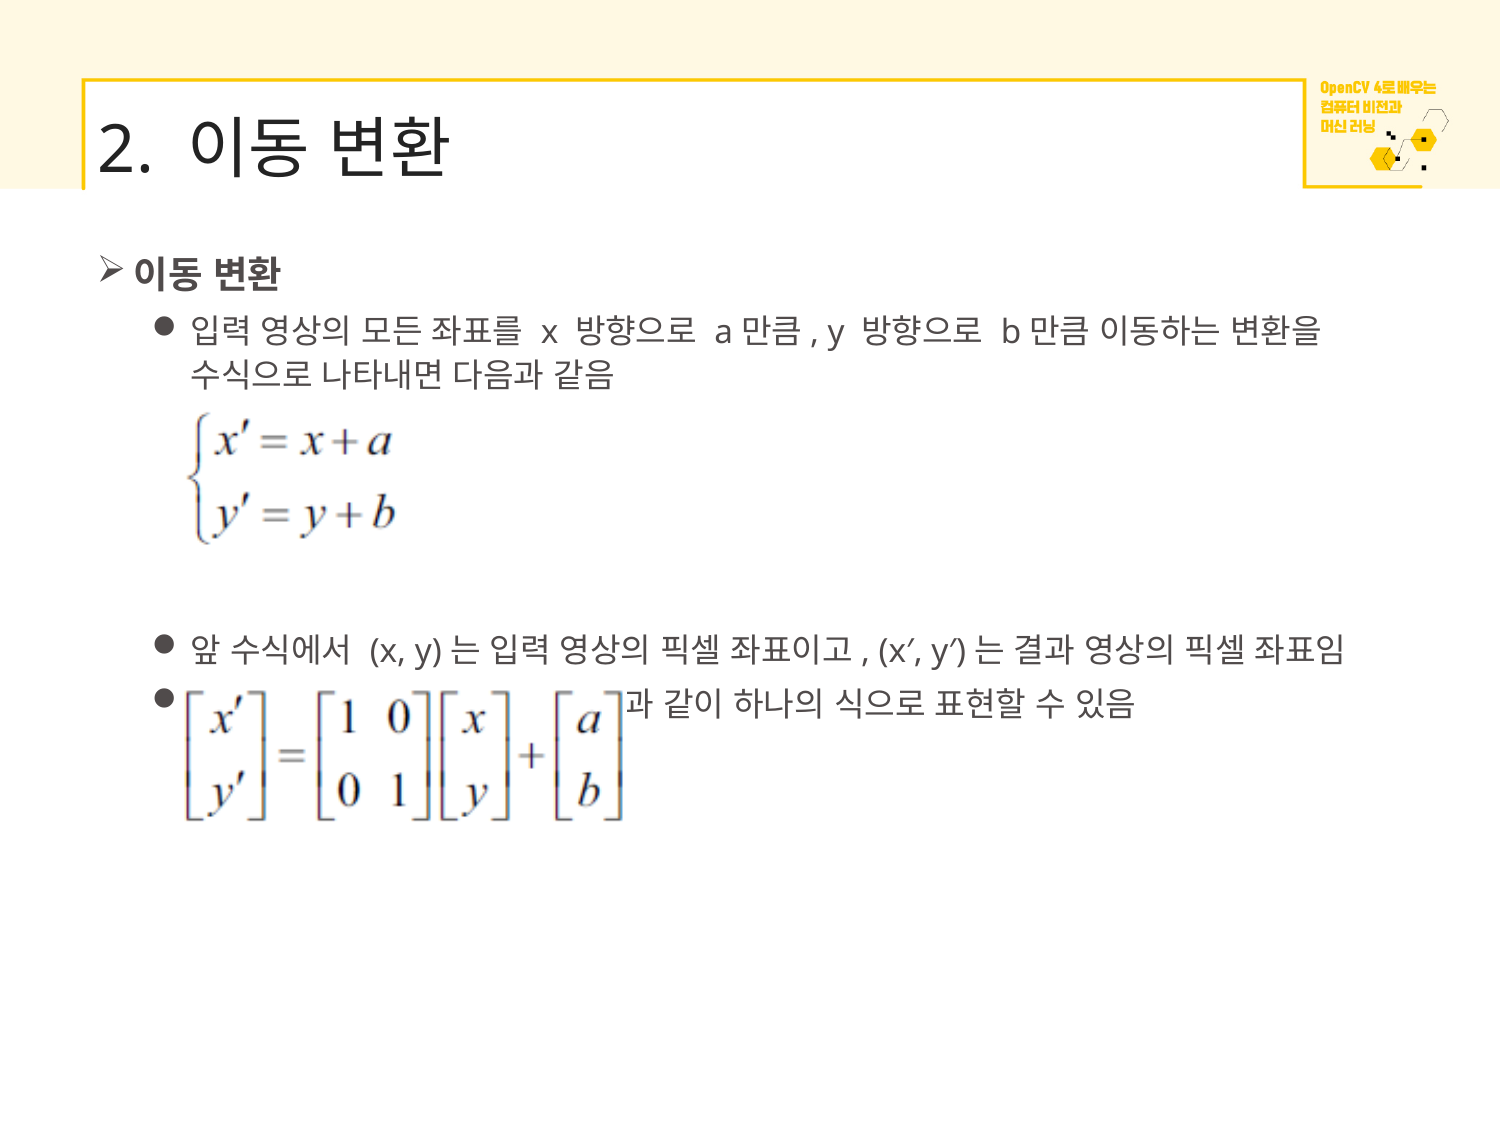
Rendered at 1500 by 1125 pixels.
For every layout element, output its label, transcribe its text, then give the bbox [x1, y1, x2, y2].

title 2. 이동 변환 [82, 61, 1413, 193]
list 이동 변환 입력 영상의 모든 좌표를 x 방향으로 a만큼, y 방향으로 b만큼 이동하는 변환을 수식으로 나타내면 다음과 같음 앞 수식에서 (x, y)는 입력 영상의 픽셀 좌표이고, (x′, y′)는 결과 영상의 픽셀 좌표임 앞 수식을 행렬을 이용하면 다음과 같이 하나의 식으로 표현할 수 있음 [81, 239, 1412, 1054]
picture [0, 0, 1500, 1125]
